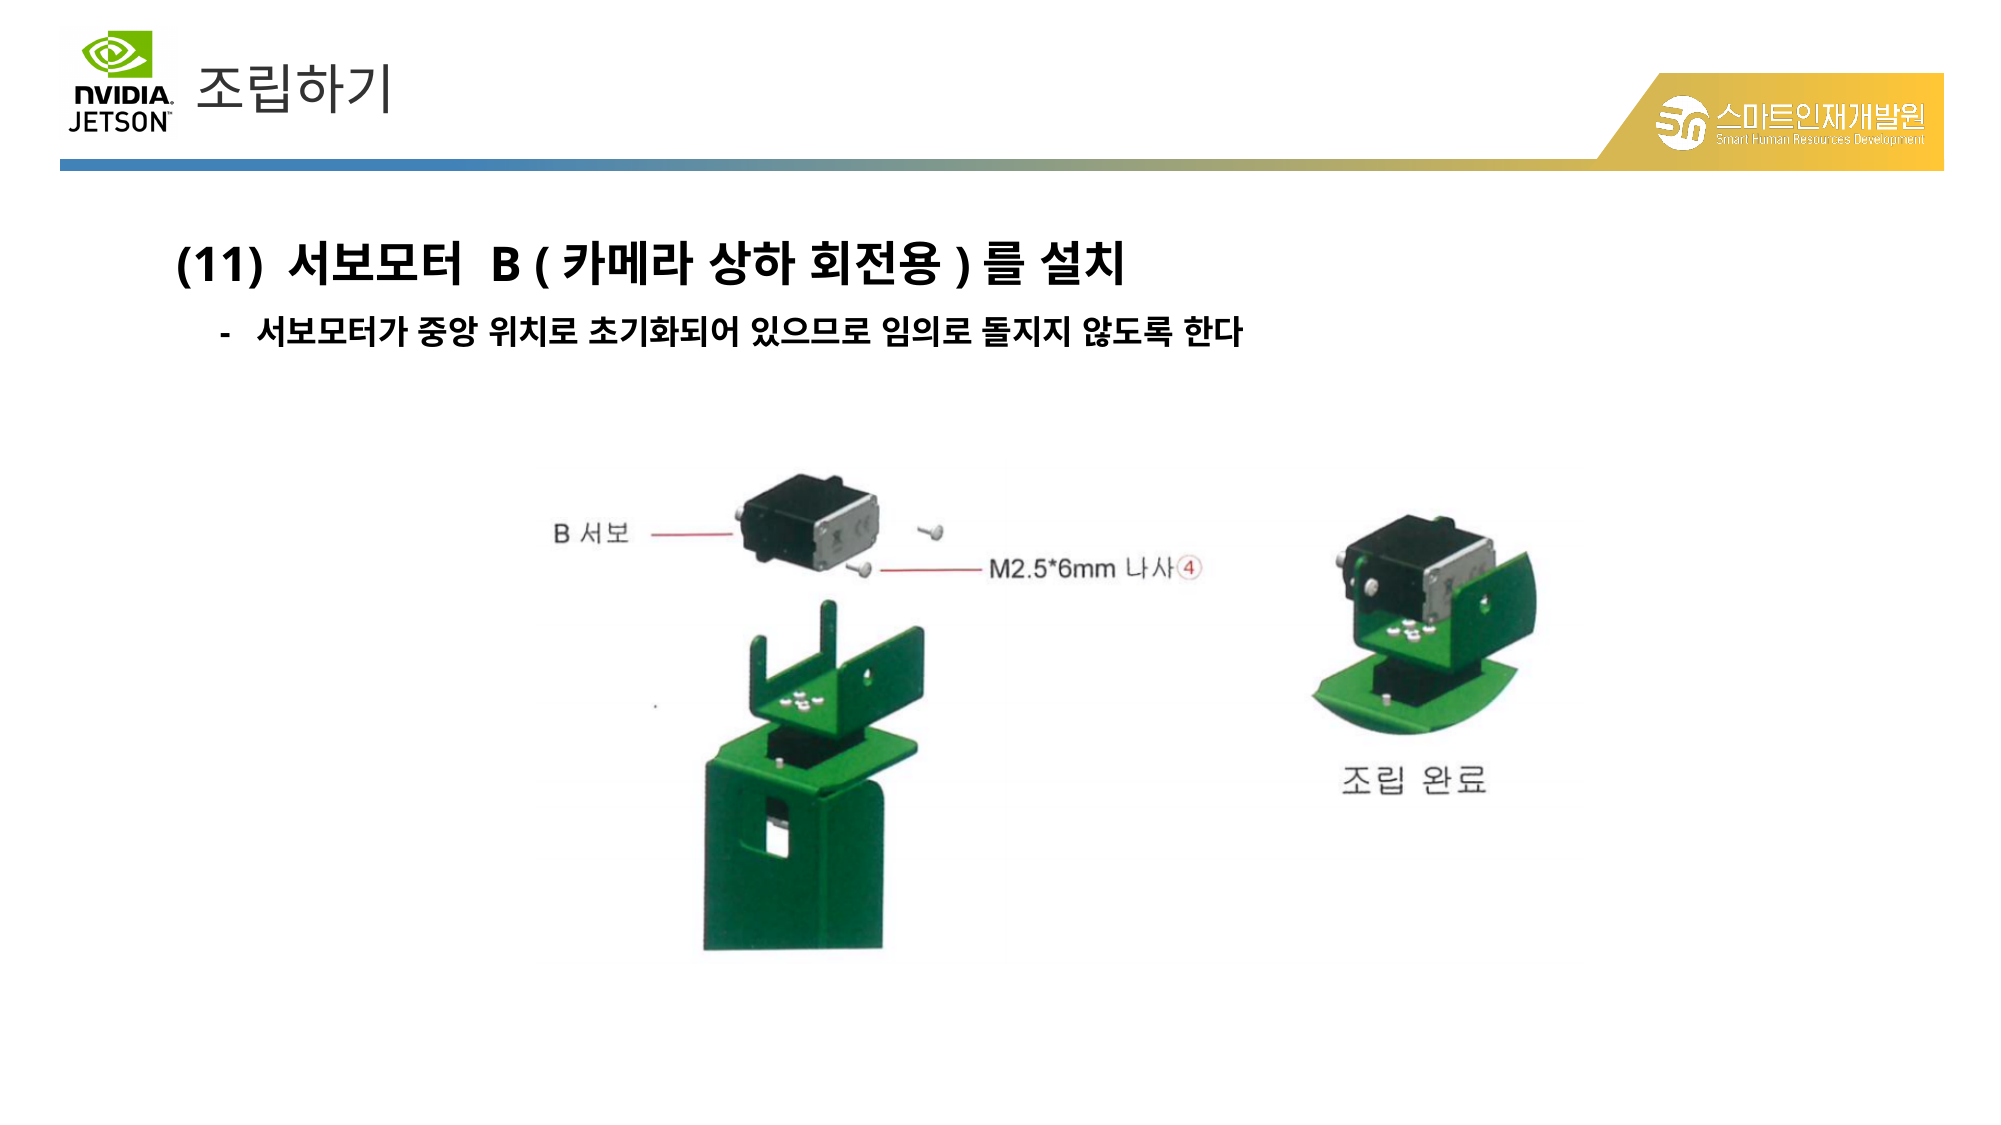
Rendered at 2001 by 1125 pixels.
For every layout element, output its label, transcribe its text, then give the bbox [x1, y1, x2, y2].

picture [59, 26, 178, 140]
picture [536, 458, 1584, 964]
text_box 조립하기 [180, 47, 410, 128]
picture [1643, 84, 1938, 162]
text_box (11) 서보모터 B (카메라 상하 회전용)를 설치 - 서보모터가 중앙 위치로 초기화되어 있으므로 임의로 돌지지 않도록 한다 [161, 197, 1863, 359]
